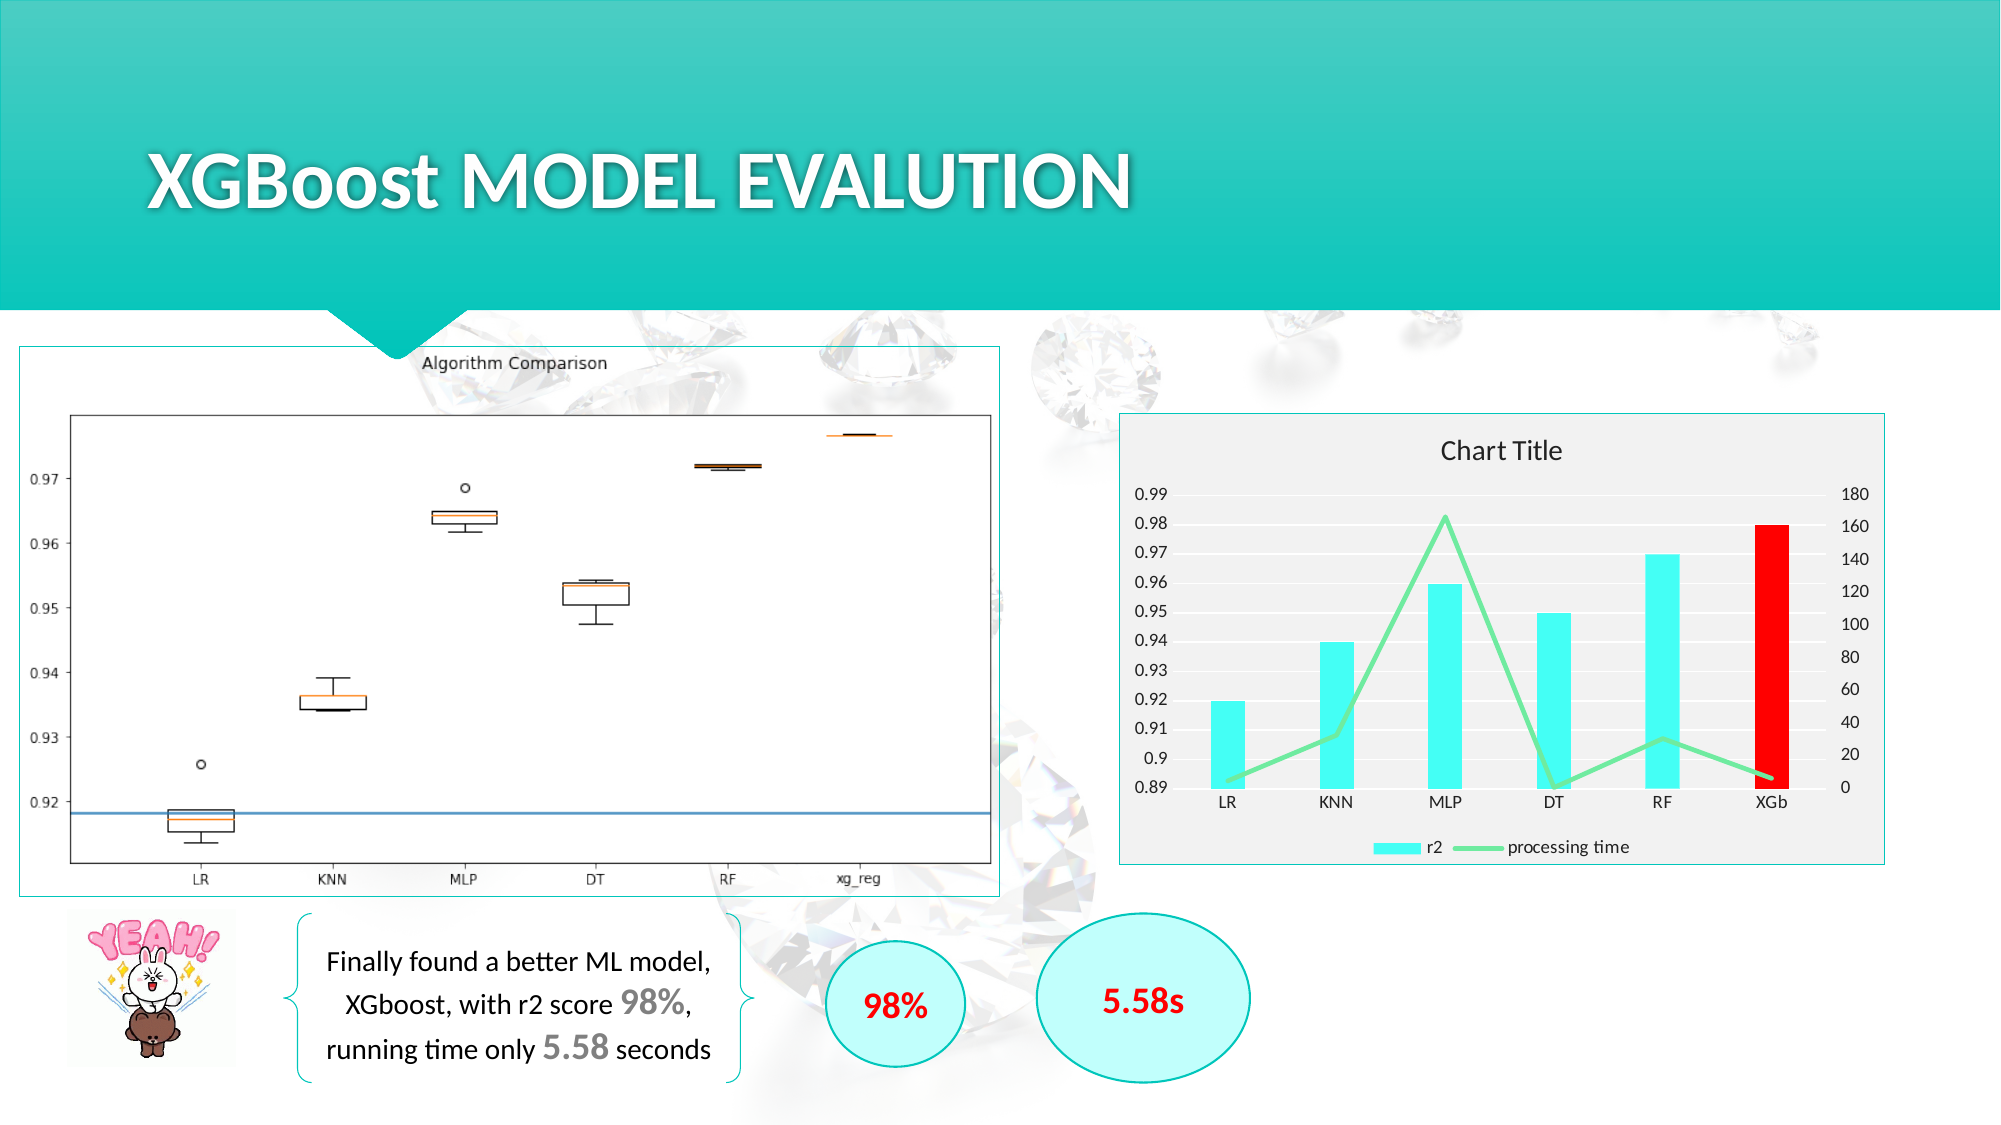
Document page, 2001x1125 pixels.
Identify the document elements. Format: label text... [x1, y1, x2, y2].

chart [1119, 412, 1885, 865]
text_box Finally found a better ML model, XGboost, with r2 score 98%, running time only 5.58 seconds [283, 912, 755, 1084]
text_box 5.58s [1035, 912, 1251, 1084]
picture [67, 909, 236, 1067]
picture [19, 346, 1000, 897]
text_box 98% [824, 940, 967, 1068]
title XGBoost MODEL EVALUTION [132, 73, 1868, 233]
